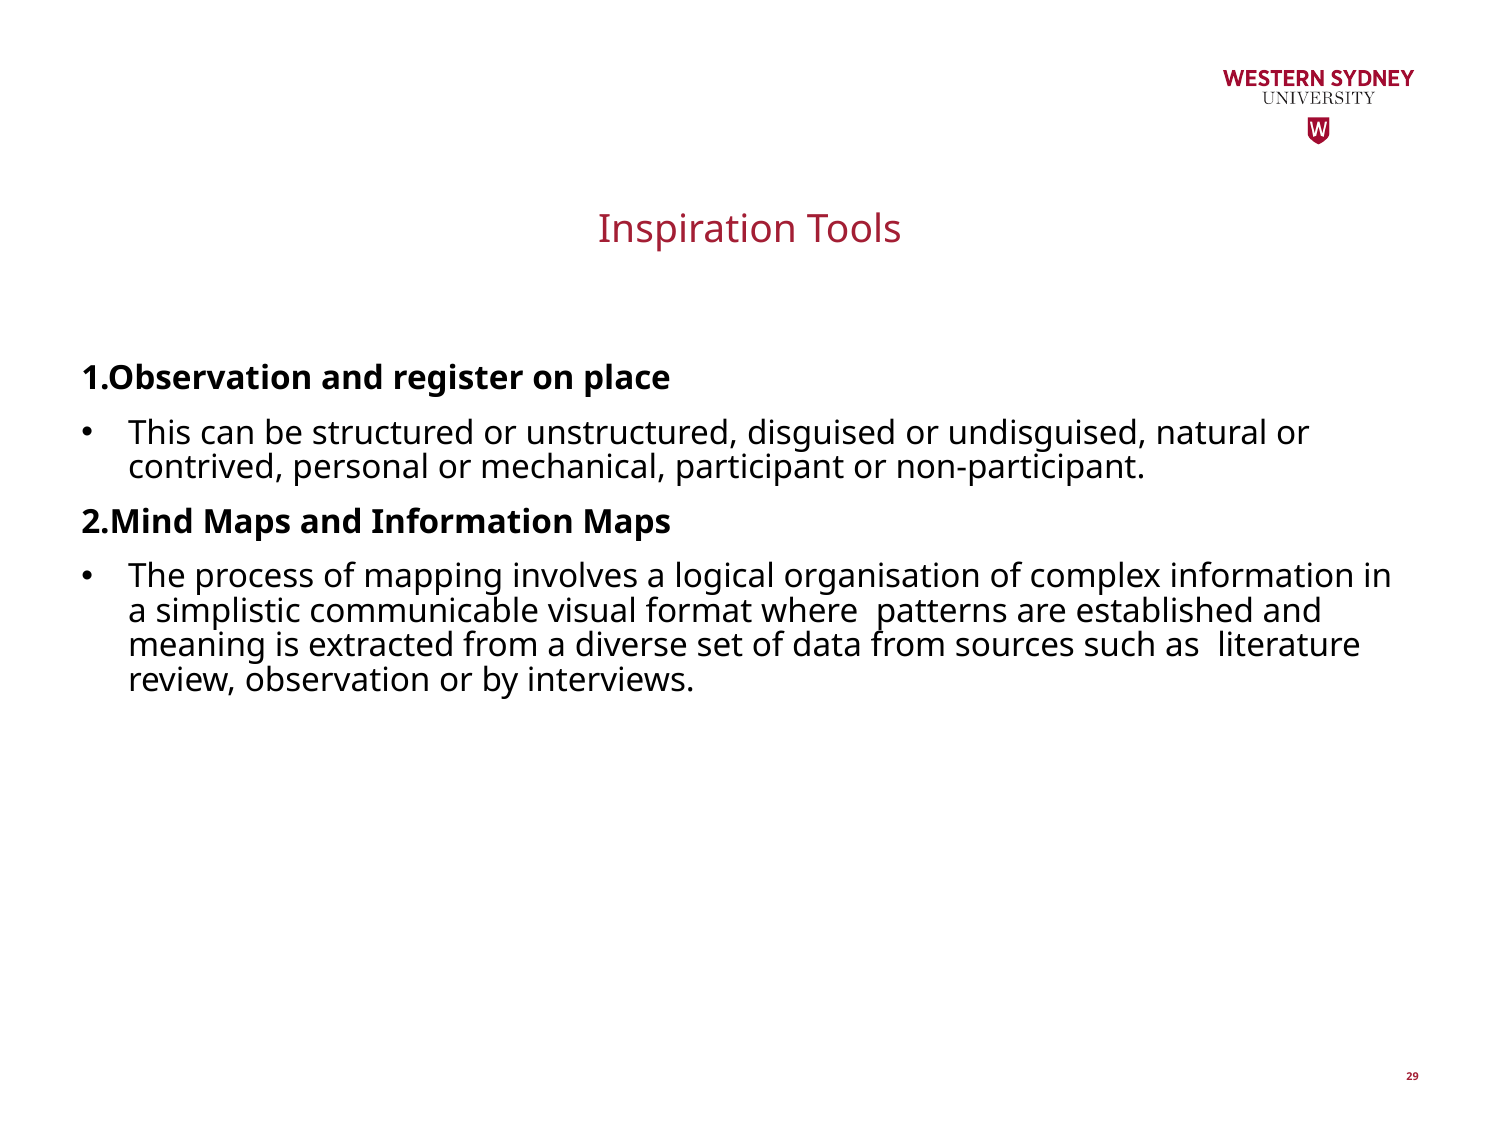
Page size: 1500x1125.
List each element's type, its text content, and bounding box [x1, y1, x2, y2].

title Inspiration Tools [81, 165, 1419, 279]
picture [1218, 64, 1419, 150]
slide_number 29 [1081, 1069, 1419, 1103]
list 1.Observation and register on place This can be structured or unstructured, disguised or undisguised, natural or contrived, personal or mechanical, participant or non-participant. 2.Mind Maps and Information Maps The process of mapping involves a logical organisation of complex information in a simplistic communicable visual format where patterns are established and meaning is extracted from a diverse set of data from sources such as literature review, observation or by interviews. [81, 307, 1419, 1014]
